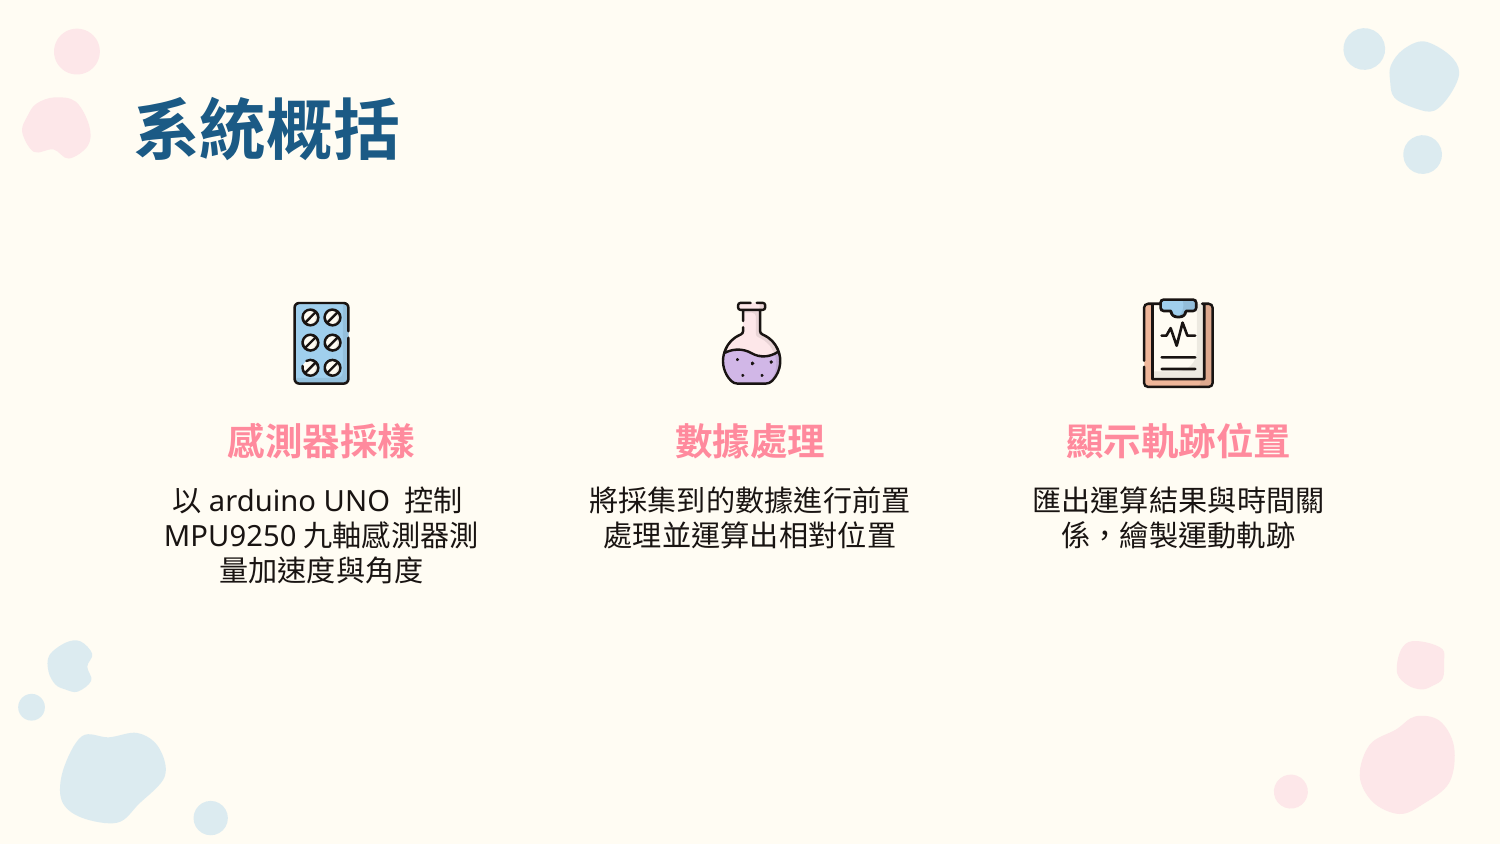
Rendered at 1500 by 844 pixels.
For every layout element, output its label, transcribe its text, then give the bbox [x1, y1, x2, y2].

title 系統概括 [118, 72, 1382, 167]
subtitle 顯示軌跡位置 [993, 403, 1364, 479]
subtitle 匯出運算結果與時間關係，繪製運動軌跡 [993, 479, 1364, 631]
subtitle 感測器採樣 [136, 403, 507, 479]
subtitle 數據處理 [564, 403, 936, 479]
subtitle 將採集到的數據進行前置處理並運算出相對位置 [564, 479, 936, 631]
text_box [1142, 298, 1215, 389]
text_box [715, 301, 785, 386]
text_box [293, 301, 350, 386]
subtitle 以arduino UNO 控制MPU9250九軸感測器測量加速度與角度 [136, 479, 507, 631]
